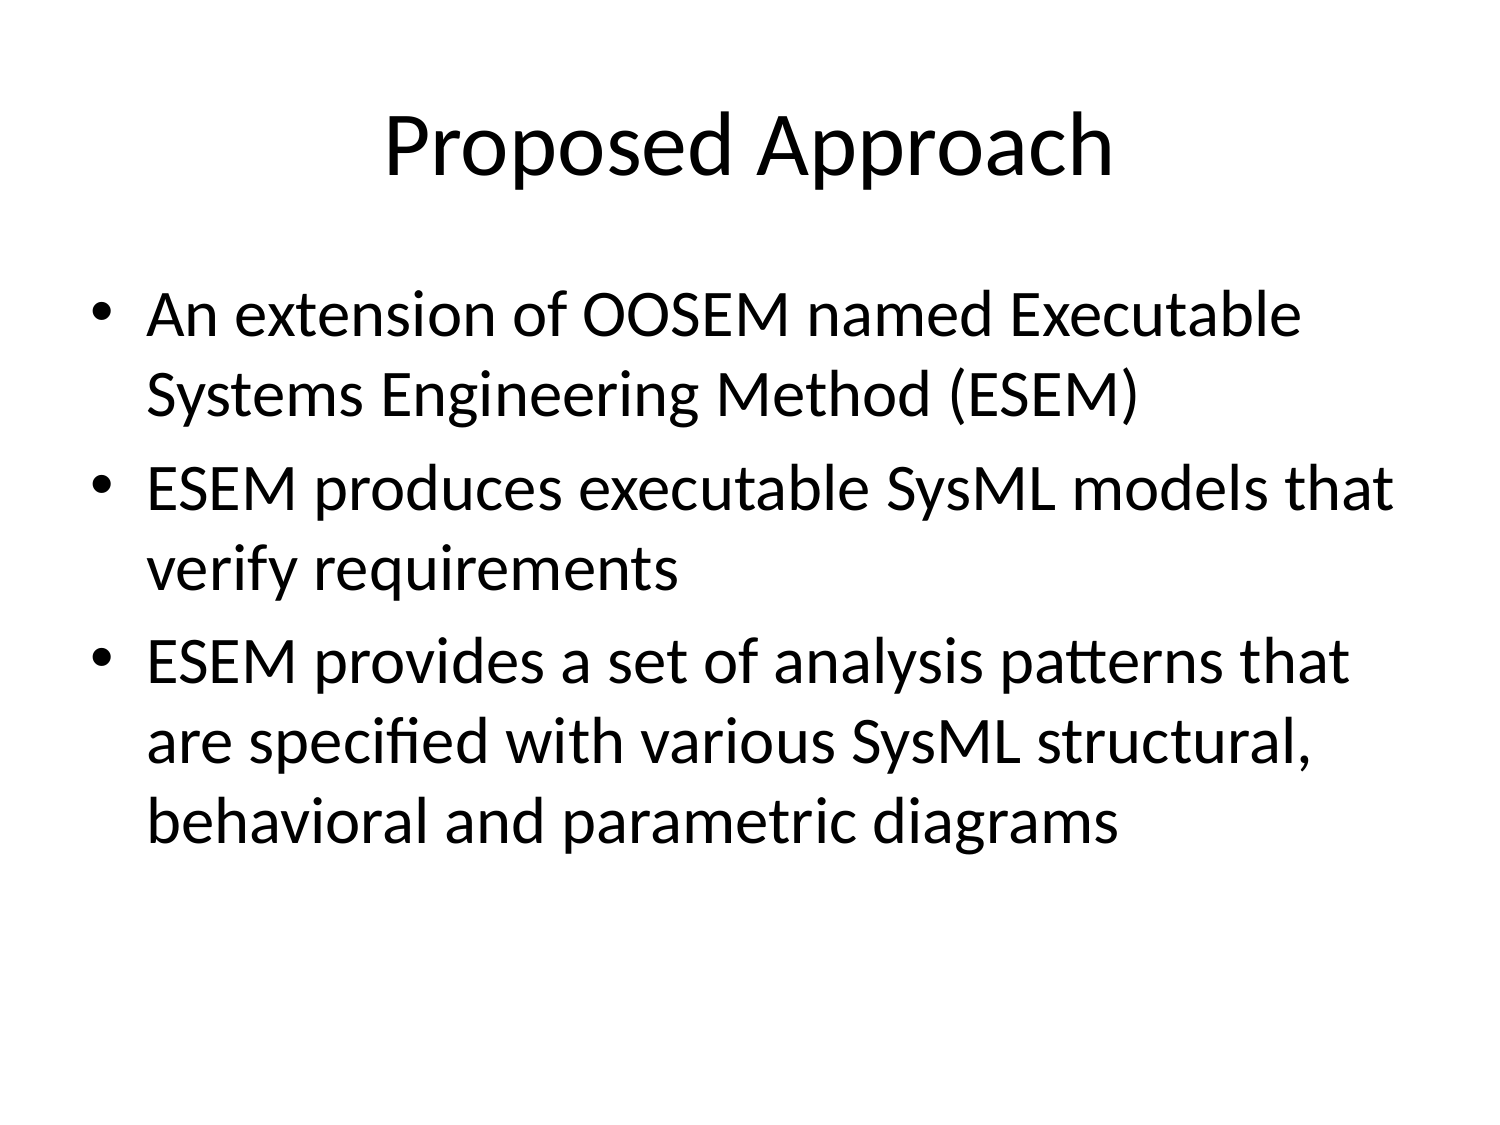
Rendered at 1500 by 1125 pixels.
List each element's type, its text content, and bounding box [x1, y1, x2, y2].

title Proposed Approach [75, 45, 1425, 233]
list An extension of OOSEM named Executable Systems Engineering Method (ESEM) ESEM produces executable SysML models that verify requirements ESEM provides a set of analysis patterns that are specified with various SysML structural, behavioral and parametric diagrams [75, 262, 1425, 1005]
